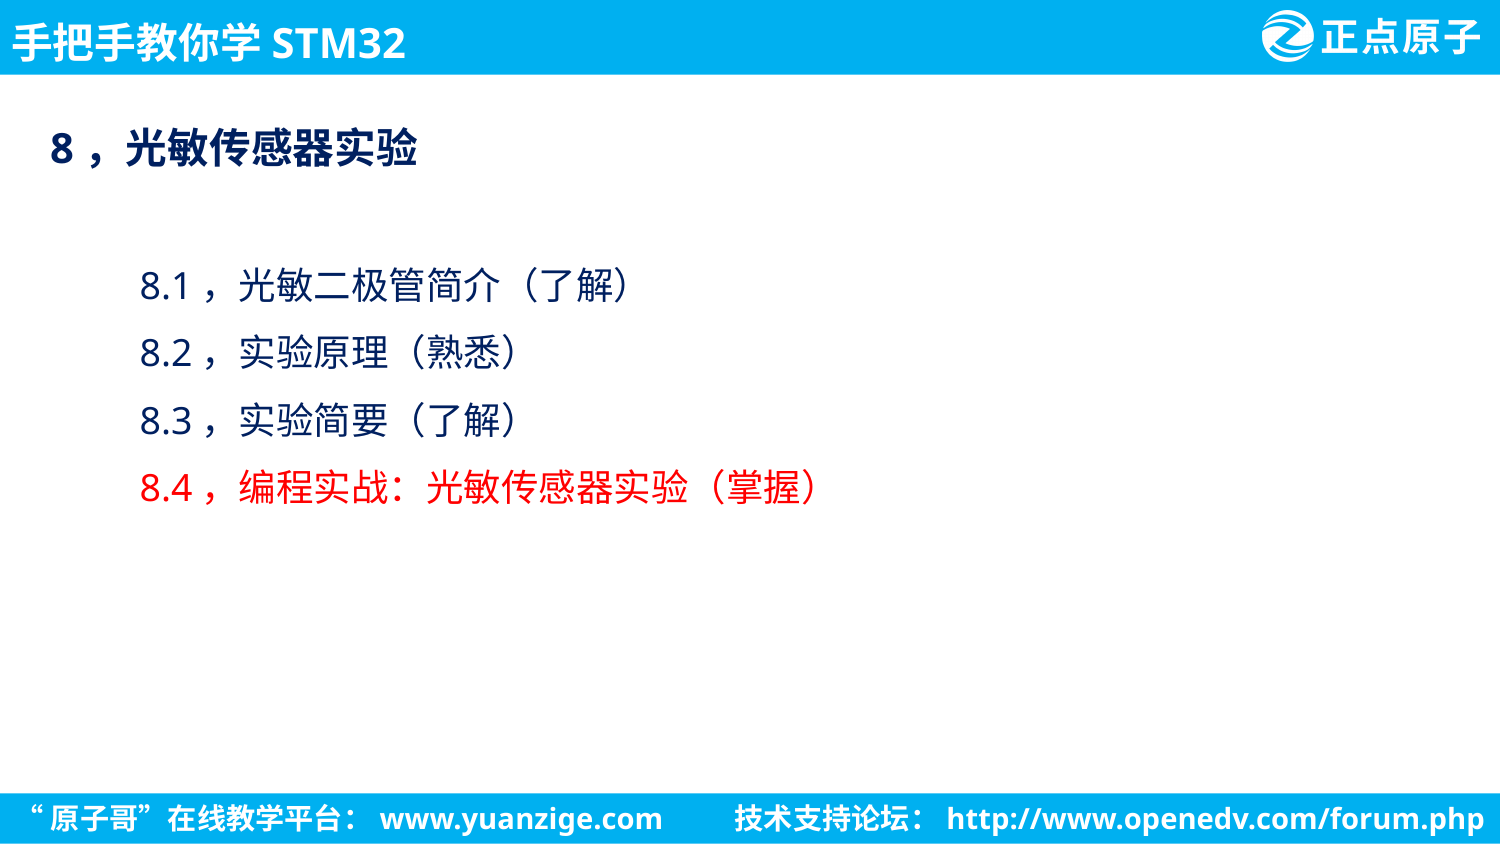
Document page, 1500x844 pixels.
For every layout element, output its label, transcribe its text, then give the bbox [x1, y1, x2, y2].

text_box [0, 0, 1500, 76]
picture [1267, 11, 1313, 45]
text_box 8，光敏传感器实验 [42, 93, 1296, 176]
text_box 技术支持论坛：http://www.openedv.com/forum.php [544, 793, 1500, 843]
picture [1263, 27, 1307, 61]
picture [1412, 44, 1418, 52]
picture [1367, 18, 1396, 42]
picture [1322, 21, 1357, 52]
picture [1391, 45, 1397, 53]
text_box “原子哥”在线教学平台：www.yuanzige.com [0, 793, 544, 843]
text_box 8.1，光敏二极管简介（了解） 8.2，实验原理（熟悉） 8.3，实验简要（了解） 8.4，编程实战：光敏传感器实验（掌握） [131, 235, 1263, 513]
picture [1431, 44, 1438, 52]
picture [1364, 45, 1370, 53]
picture [1404, 20, 1438, 54]
picture [1445, 21, 1479, 54]
text_box 手把手教你学STM32 [0, 0, 967, 75]
